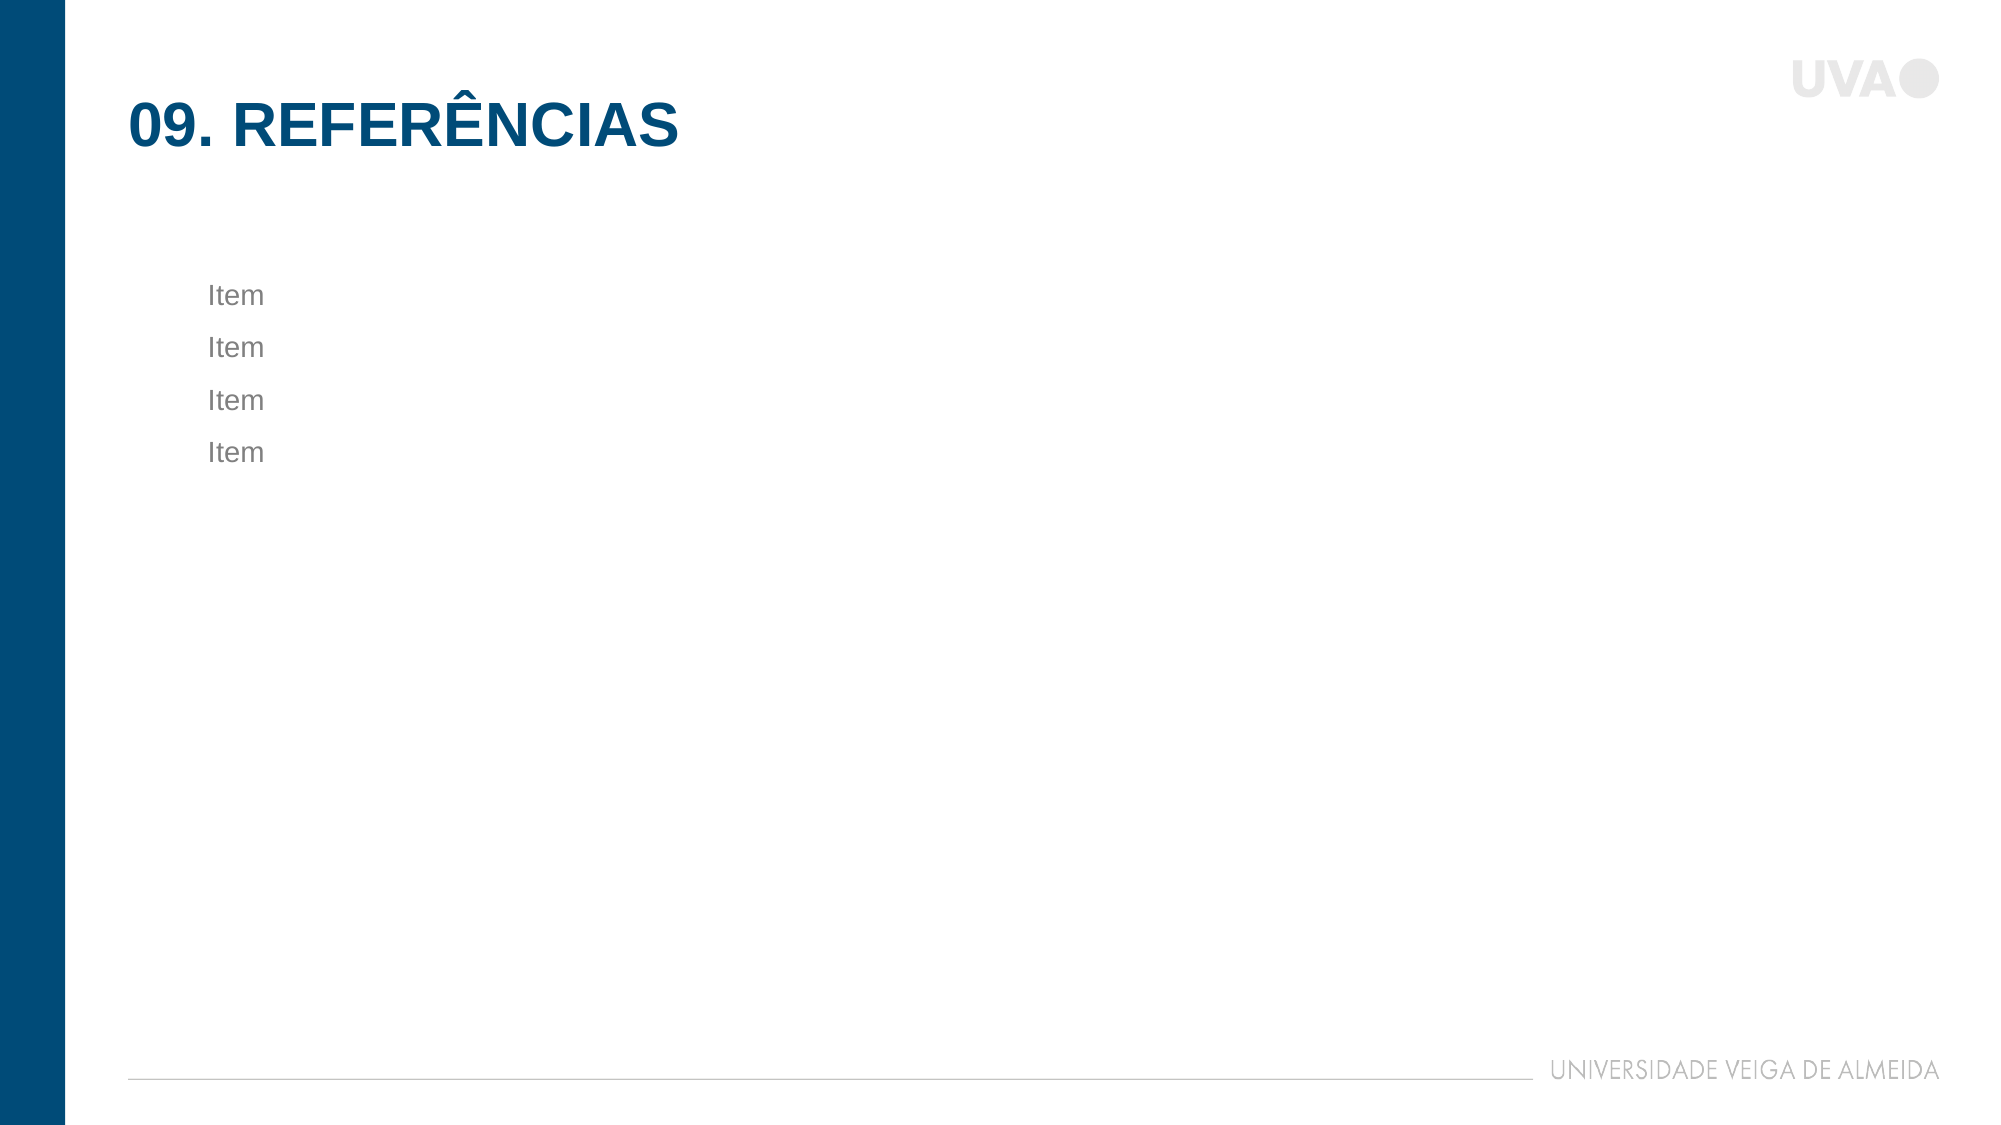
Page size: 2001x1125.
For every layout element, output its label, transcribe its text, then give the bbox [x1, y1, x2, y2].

text_box Item Item Item Item [117, 251, 1858, 601]
picture [127, 1020, 1940, 1104]
text_box [0, 0, 66, 1125]
text_box 09. REFERÊNCIAS [128, 83, 1321, 159]
picture [1789, 51, 1940, 111]
